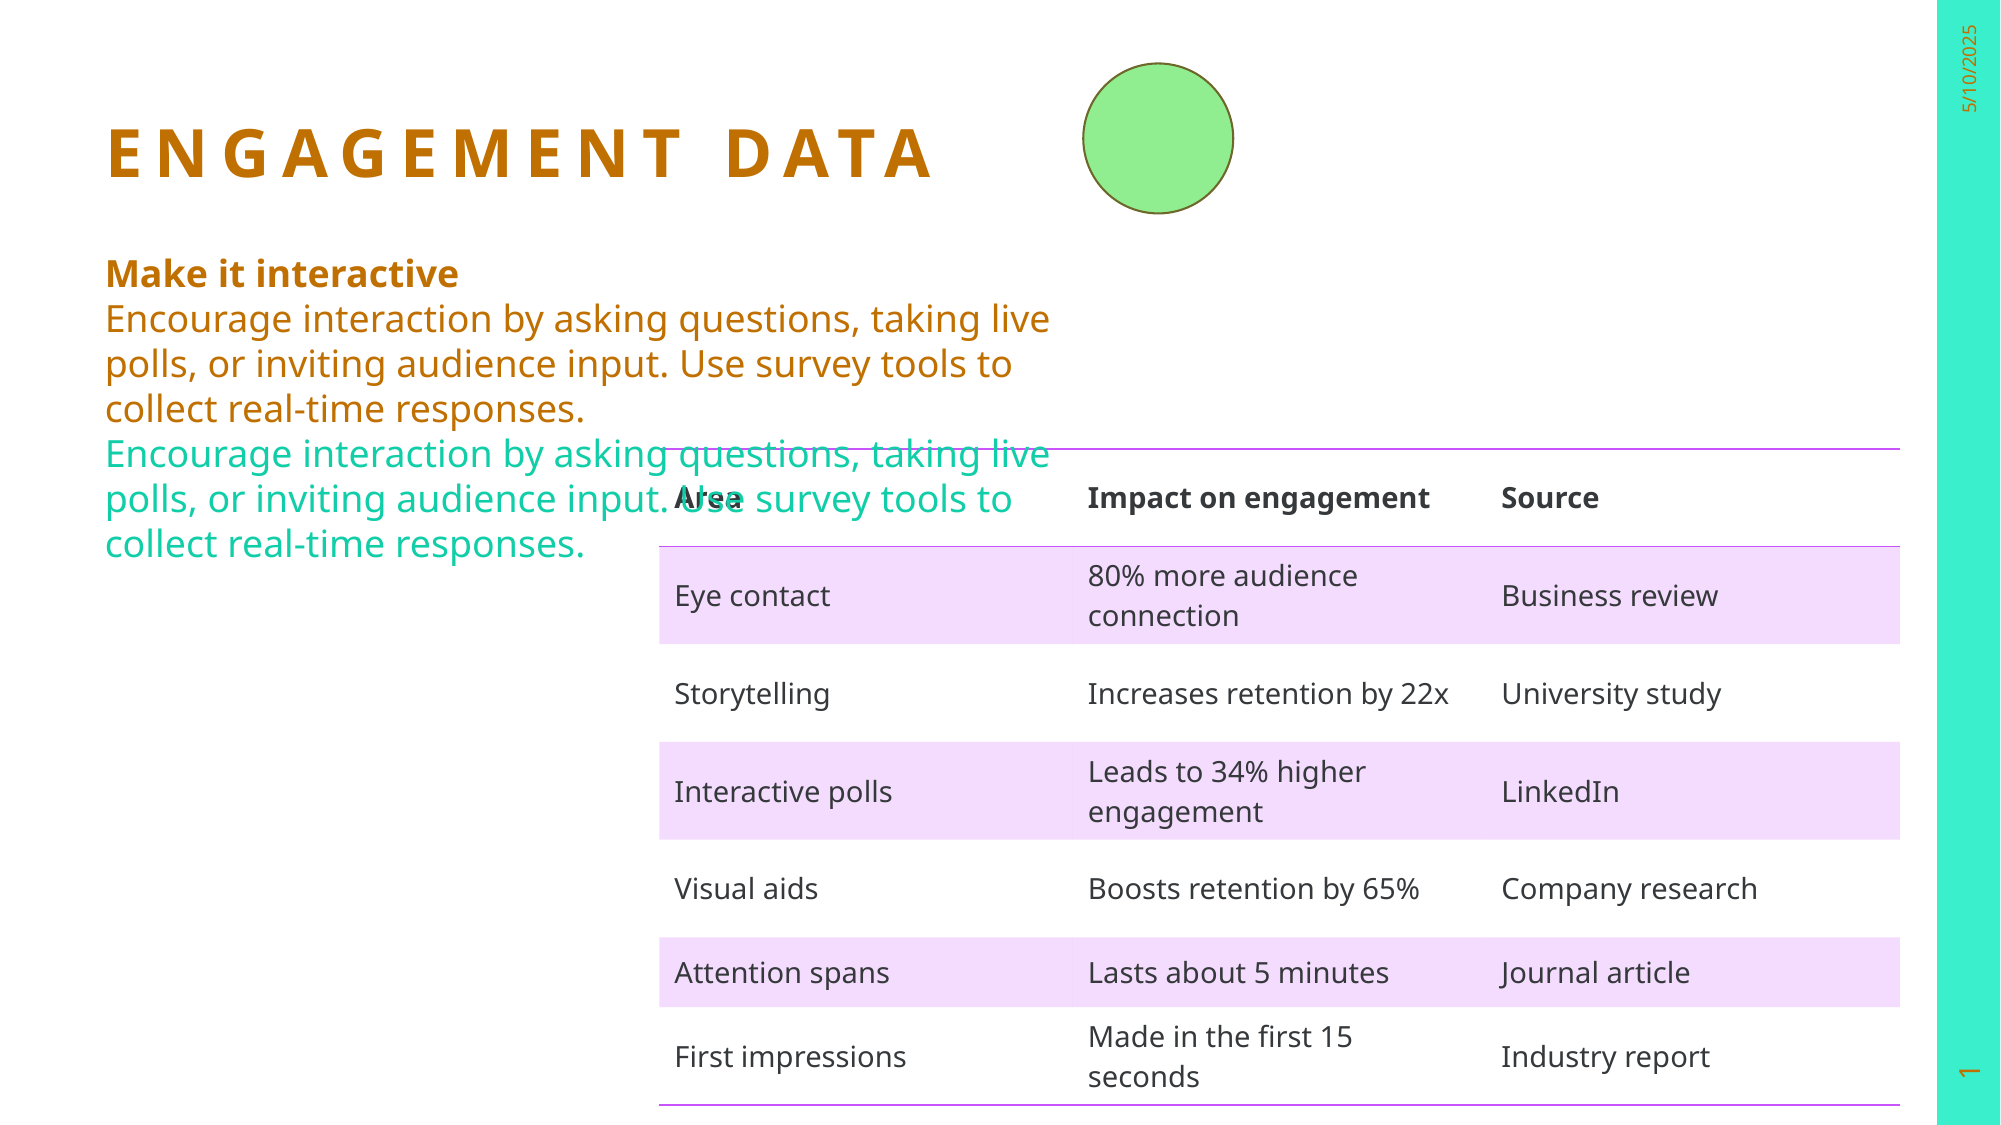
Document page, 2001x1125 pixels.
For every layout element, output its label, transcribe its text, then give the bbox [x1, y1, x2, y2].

table_cell Leads to 34% higher engagement [1073, 742, 1486, 840]
table_header Source [1486, 450, 1900, 546]
table_cell 80% more audience connection [1073, 547, 1486, 644]
table_cell Storytelling [659, 644, 1073, 742]
table_cell University study [1486, 644, 1900, 742]
table_cell Visual aids [659, 840, 1073, 937]
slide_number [1937, 0, 2000, 139]
table_cell Made in the first 15 seconds [1073, 1007, 1486, 1104]
table_cell Attention spans [659, 937, 1073, 1007]
text_box [1082, 62, 1235, 215]
table_cell Company research [1486, 840, 1900, 937]
table_header Impact on engagement [1093, 450, 1486, 546]
table_cell Increases retention by 22x [1073, 644, 1486, 742]
table_cell Eye contact [659, 573, 1073, 644]
table_cell First impressions [659, 1007, 1073, 1104]
table_cell Interactive polls [659, 742, 1073, 840]
table_cell Boosts retention by 65% [1073, 840, 1486, 937]
table_cell Lasts about 5 minutes [1073, 937, 1486, 1007]
table_cell Journal article [1486, 937, 1900, 1007]
slide_number 1 [1937, 1019, 2000, 1125]
table_cell LinkedIn [1486, 742, 1900, 840]
table_cell Business review [1486, 547, 1900, 644]
title Engagement data [90, 104, 1844, 300]
text_box Make it interactive Encourage interaction by asking questions, taking live polls, or inviting audience input. Use survey tools to collect real-time responses. Encourage interaction by asking questions, taking live polls, or inviting audience input. Use survey tools to collect real-time responses. [90, 242, 1093, 573]
table_cell Industry report [1486, 1007, 1900, 1104]
